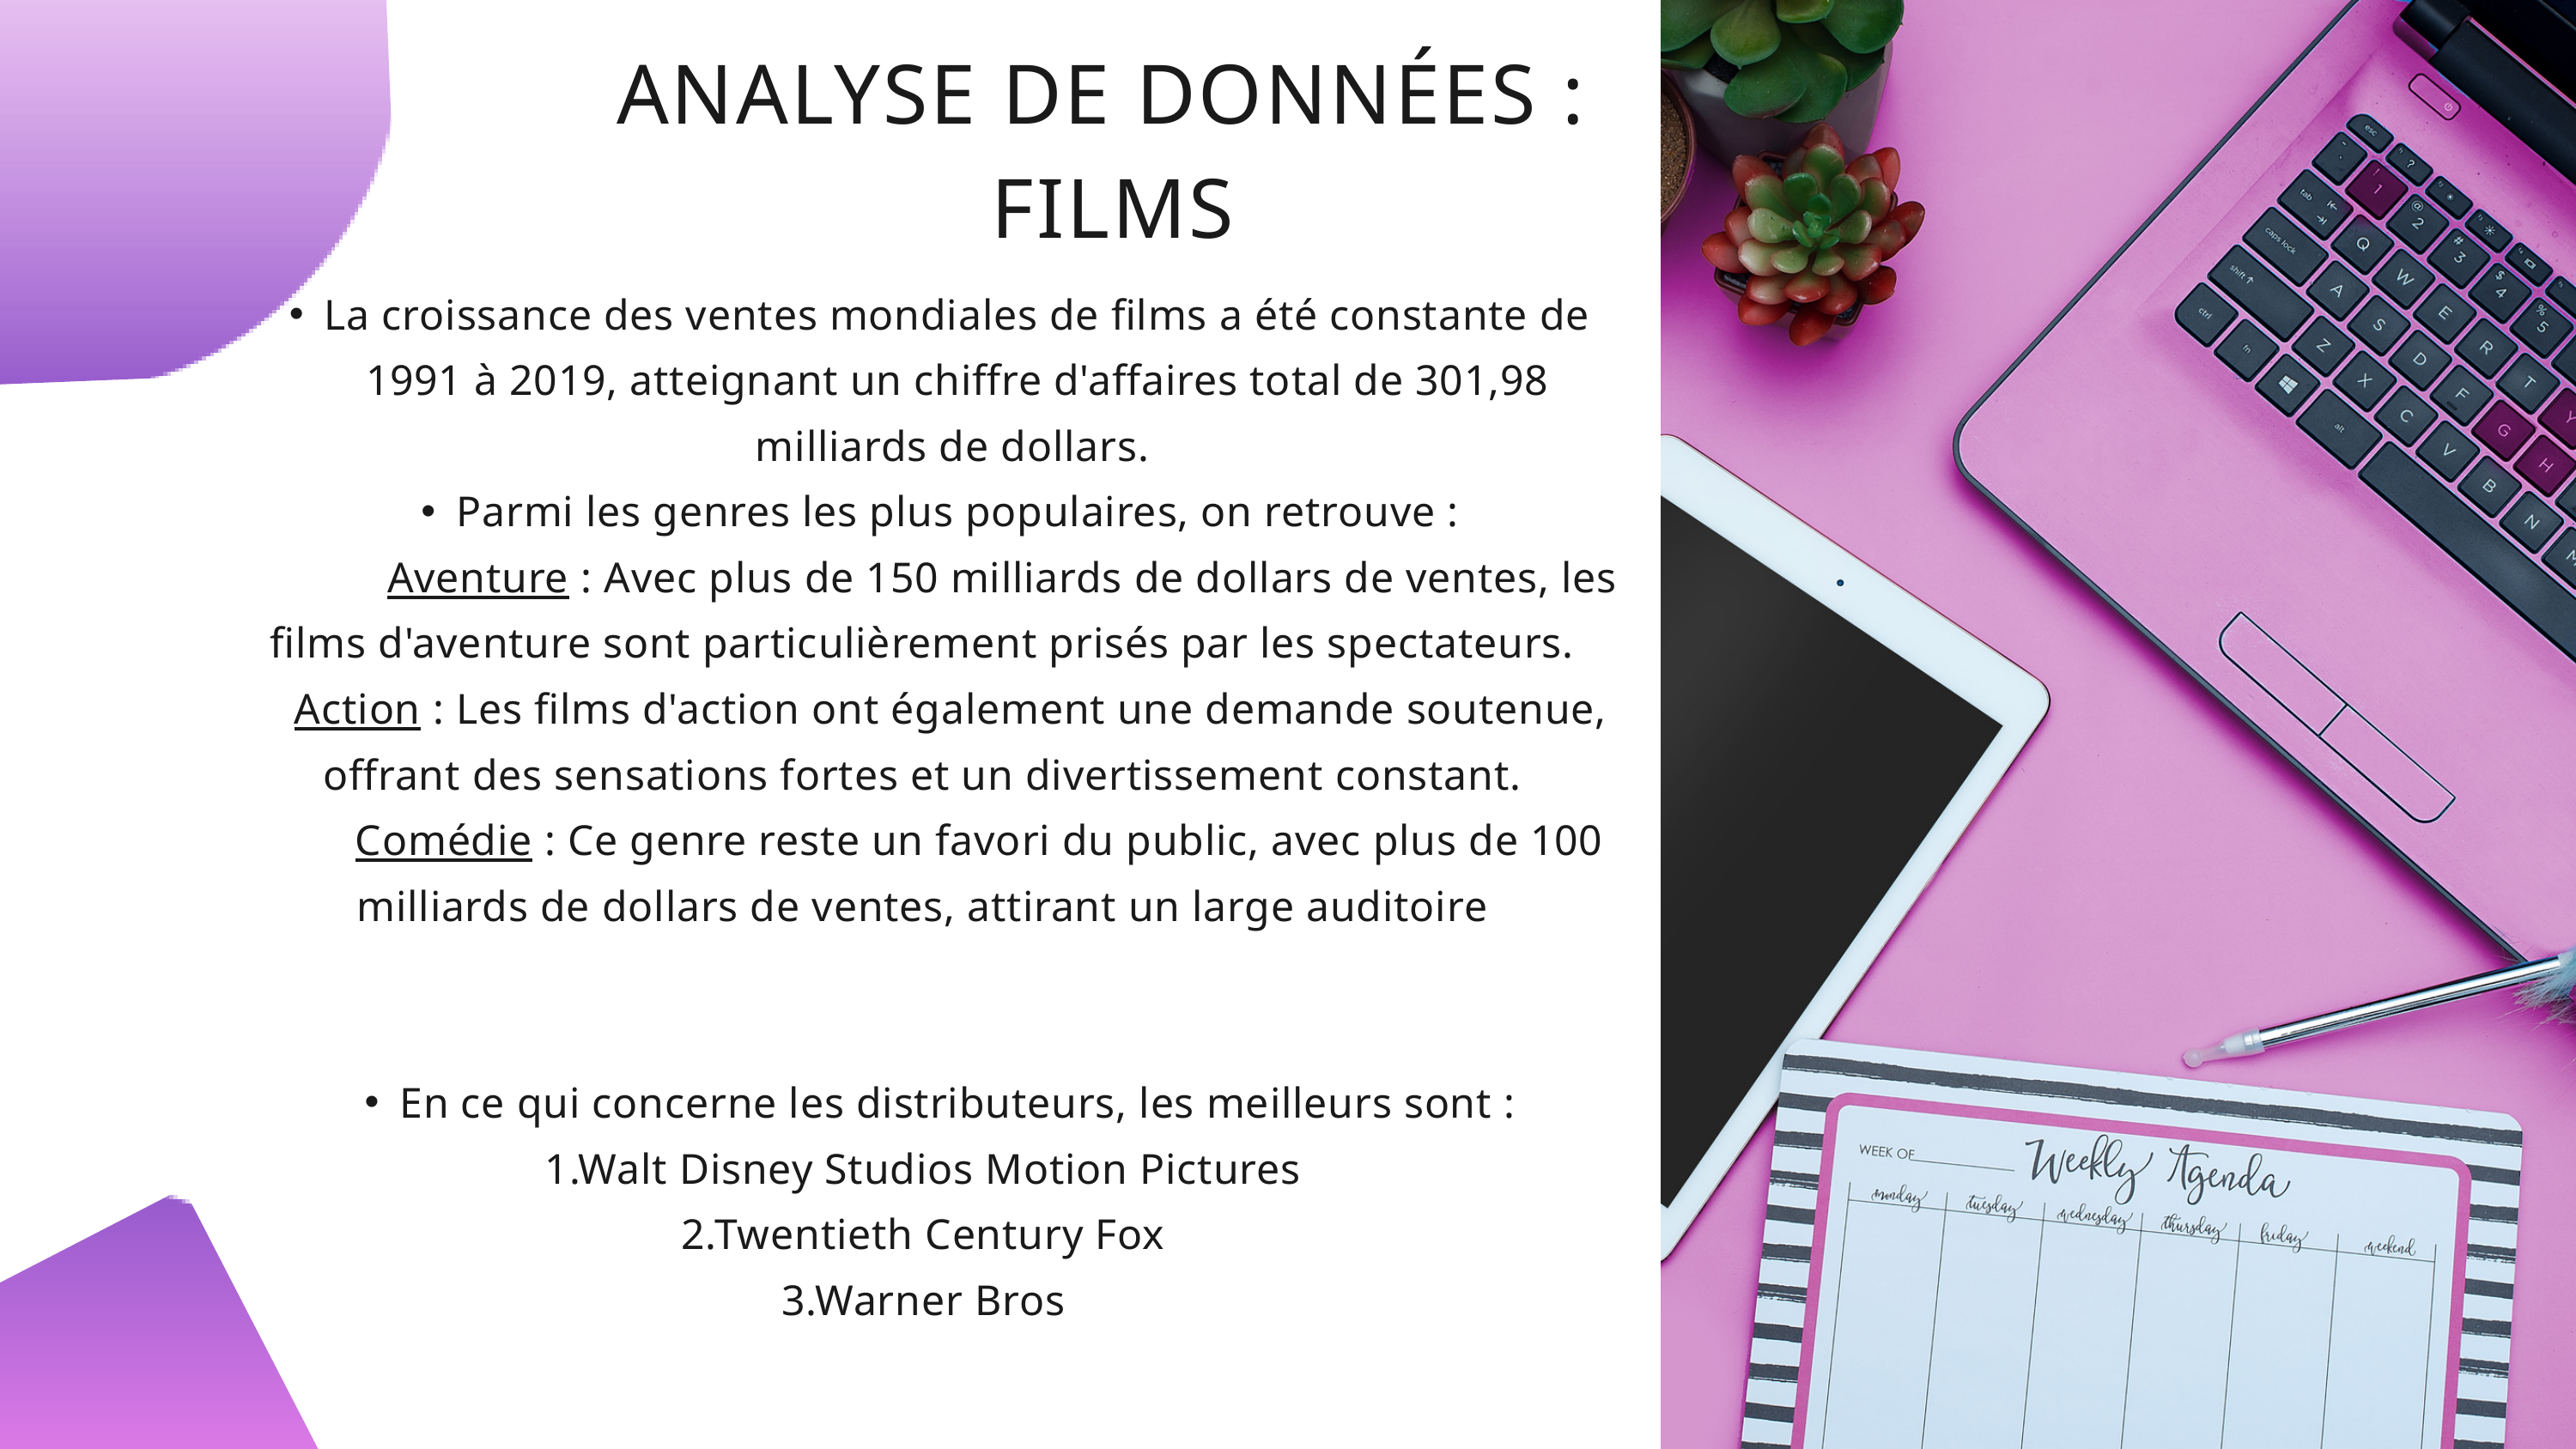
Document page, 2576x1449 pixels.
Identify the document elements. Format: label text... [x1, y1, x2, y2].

text_box La croissance des ventes mondiales de films a été constante de 1991 à 2019, atteignant un chiffre d'affaires total de 301,98 milliards de dollars. Parmi les genres les plus populaires, on retrouve : Aventure : Avec plus de 150 milliards de dollars de ventes, les films d'aventure sont particulièrement prisés par les spectateurs. Action : Les films d'action ont également une demande soutenue, offrant des sensations fortes et un divertissement constant. Comédie : Ce genre reste un favori du public, avec plus de 100 milliards de dollars de ventes, attirant un large auditoire En ce qui concerne les distributeurs, les meilleurs sont : 1.Walt Disney Studios Motion Pictures 2.Twentieth Century Fox 3.Warner Bros [218, 272, 1628, 1390]
text_box [0, 1187, 319, 1449]
text_box ANALYSE DE DONNÉES : FILMS [321, 25, 1905, 484]
text_box [0, 0, 388, 385]
text_box [1661, 0, 2576, 1449]
